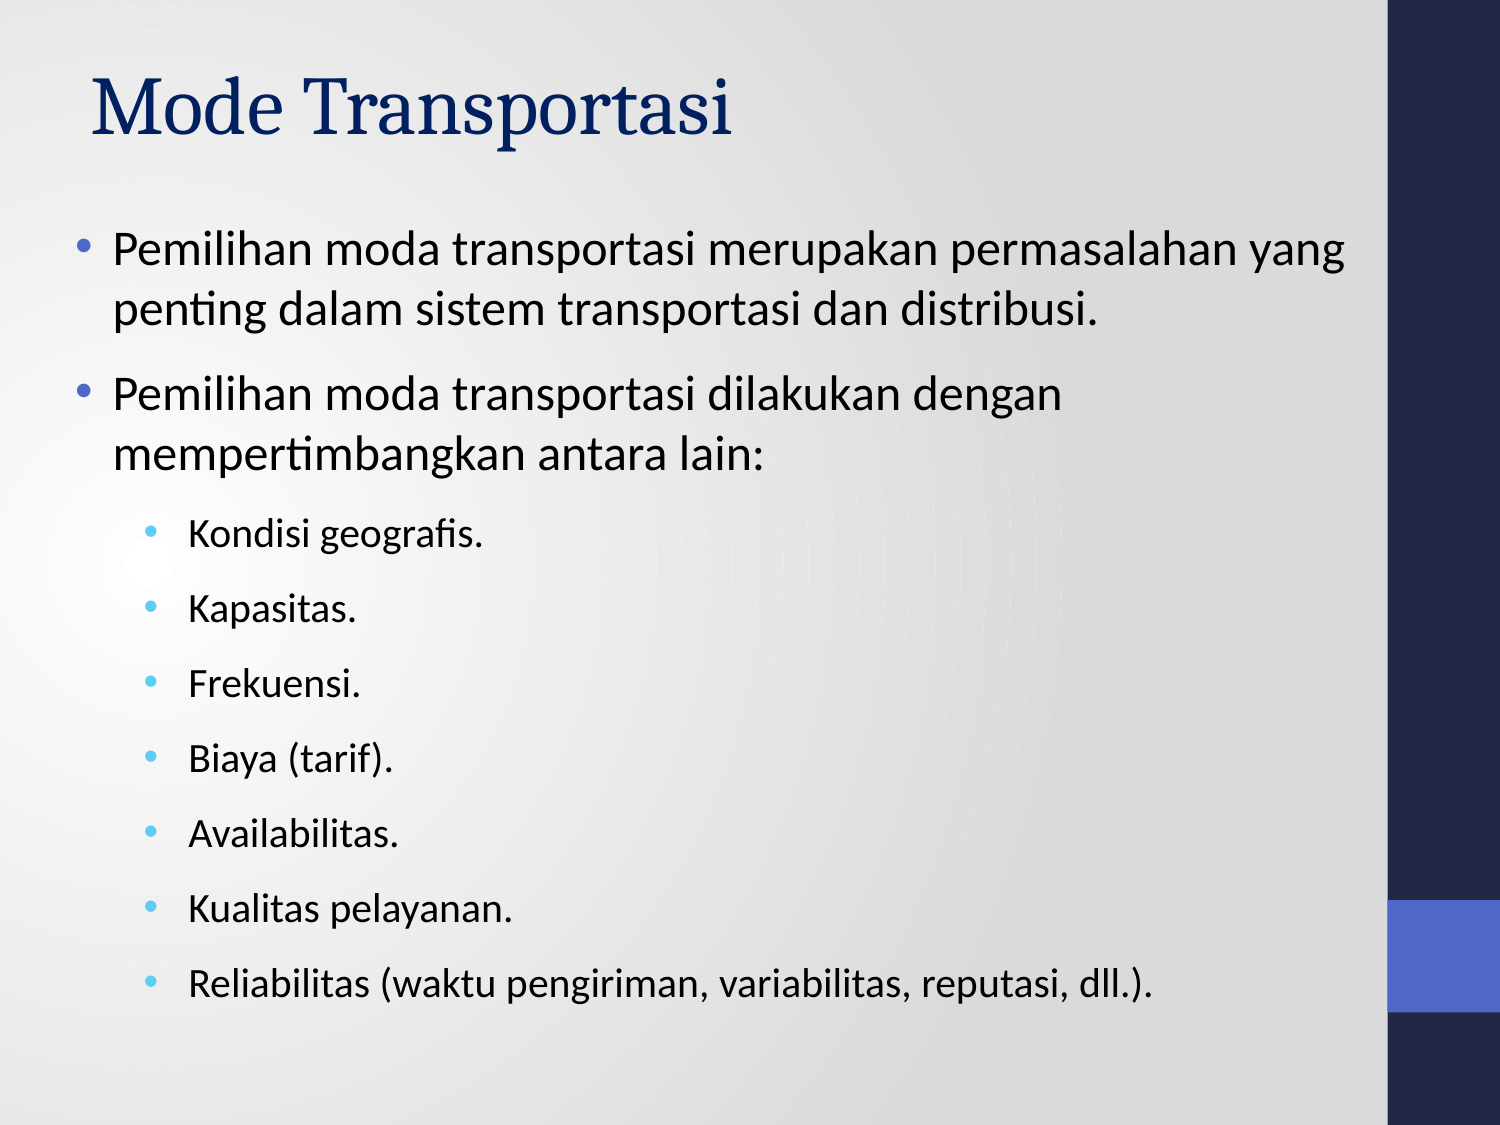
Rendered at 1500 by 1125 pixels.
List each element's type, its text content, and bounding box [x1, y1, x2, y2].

list Pemilihan moda transportasi merupakan permasalahan yang penting dalam sistem transportasi dan distribusi. Pemilihan moda transportasi dilakukan dengan mempertimbangkan antara lain: Kondisi geografis. Kapasitas. Frekuensi. Biaya (tarif). Availabilitas. Kualitas pelayanan. Reliabilitas (waktu pengiriman, variabilitas, reputasi, dll.). [41, 208, 1365, 1125]
title Mode Transportasi [75, 7, 1325, 195]
